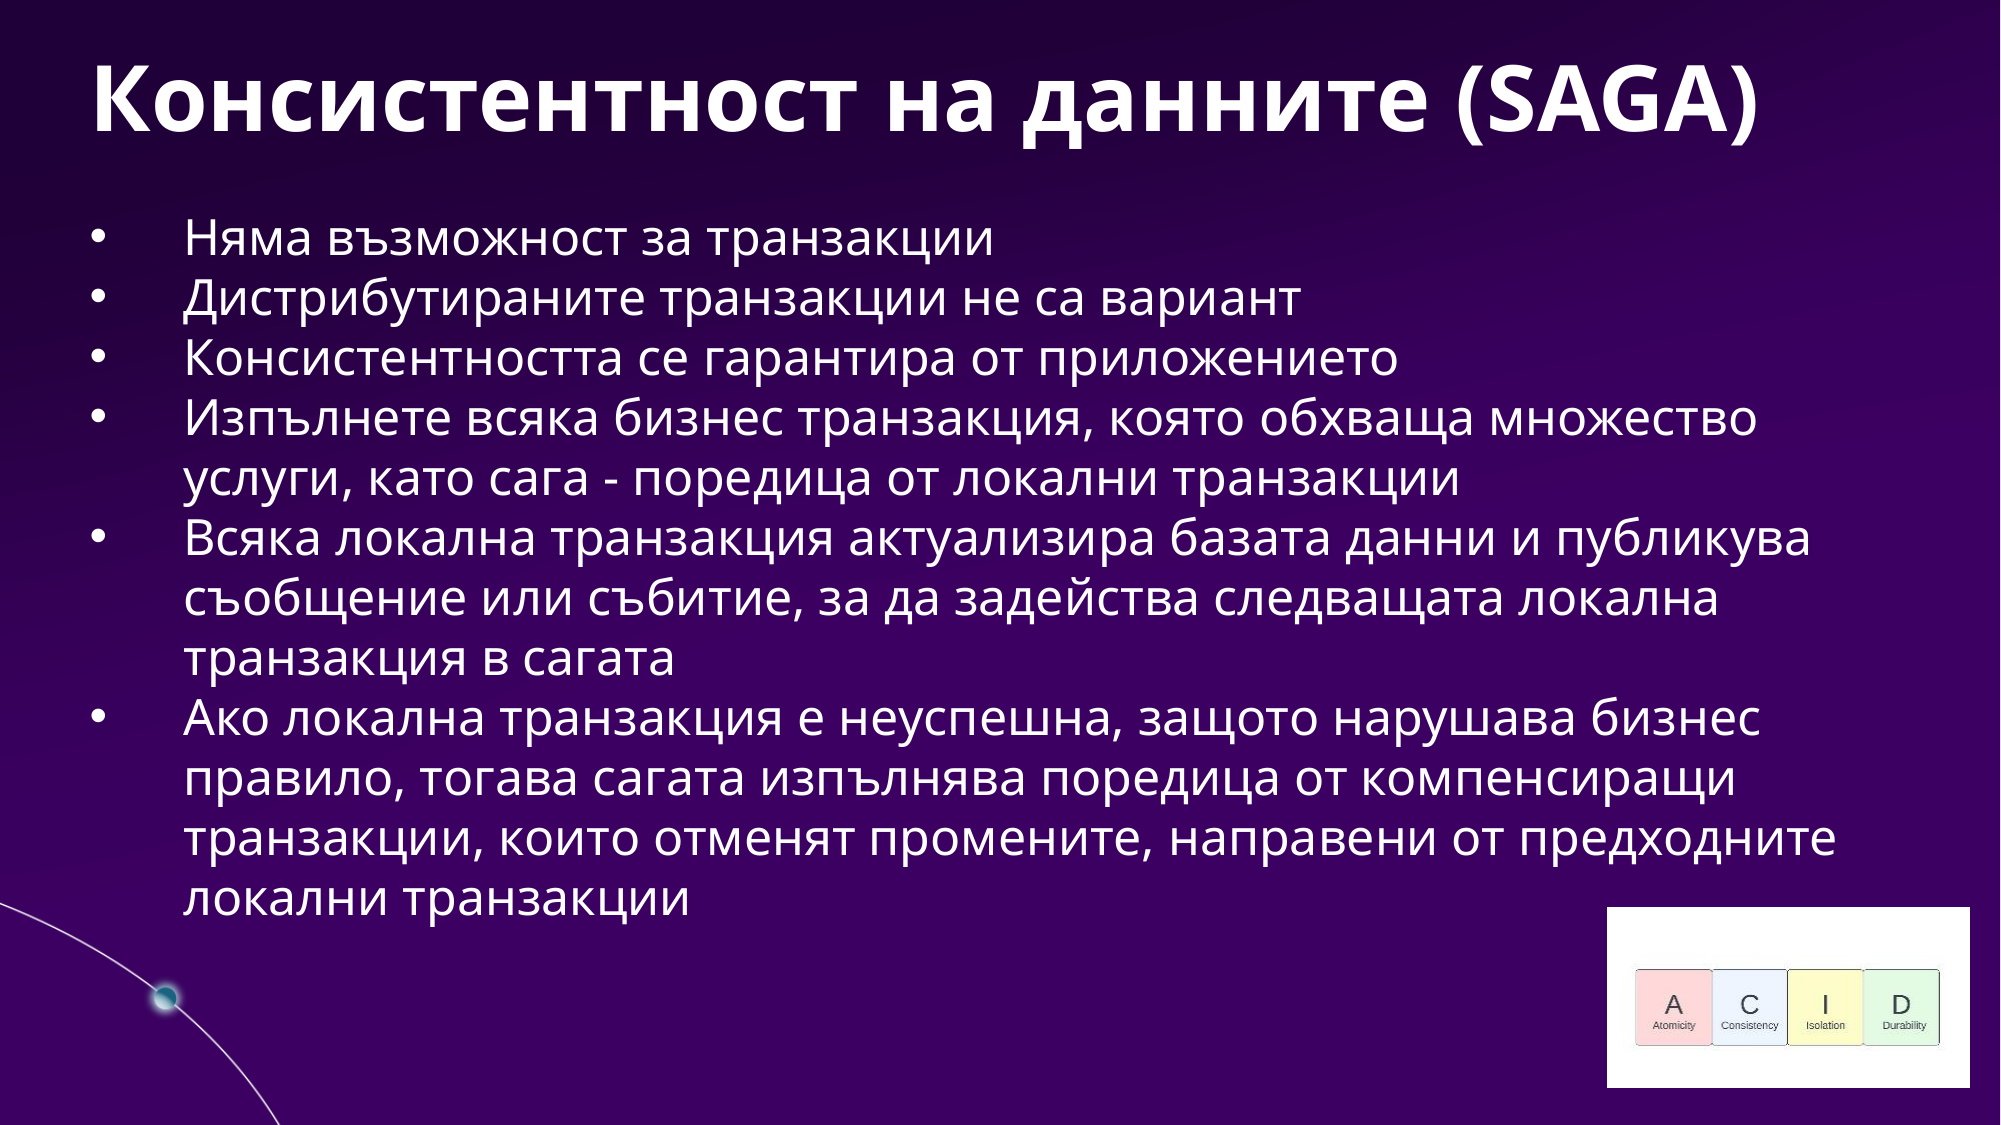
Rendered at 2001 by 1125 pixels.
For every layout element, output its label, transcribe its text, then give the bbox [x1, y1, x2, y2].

list Няма възможност за транзакции Дистрибутираните транзакции не са вариант Консистентността се гарантира от приложението Изпълнете всяка бизнес транзакция, която обхваща множество услуги, като сага - поредица от локални транзакции Всяка локална транзакция актуализира базата данни и публикува съобщение или събитие, за да задейства следващата локална транзакция в сагата Ако локална транзакция е неуспешна, защото нарушава бизнес правило, тогава сагата изпълнява поредица от компенсиращи транзакции, които отменят промените, направени от предходните локални транзакции [74, 190, 1915, 1038]
list Консистентност на данните (SAGA) [74, 53, 1945, 151]
picture [0, 0, 2001, 1125]
